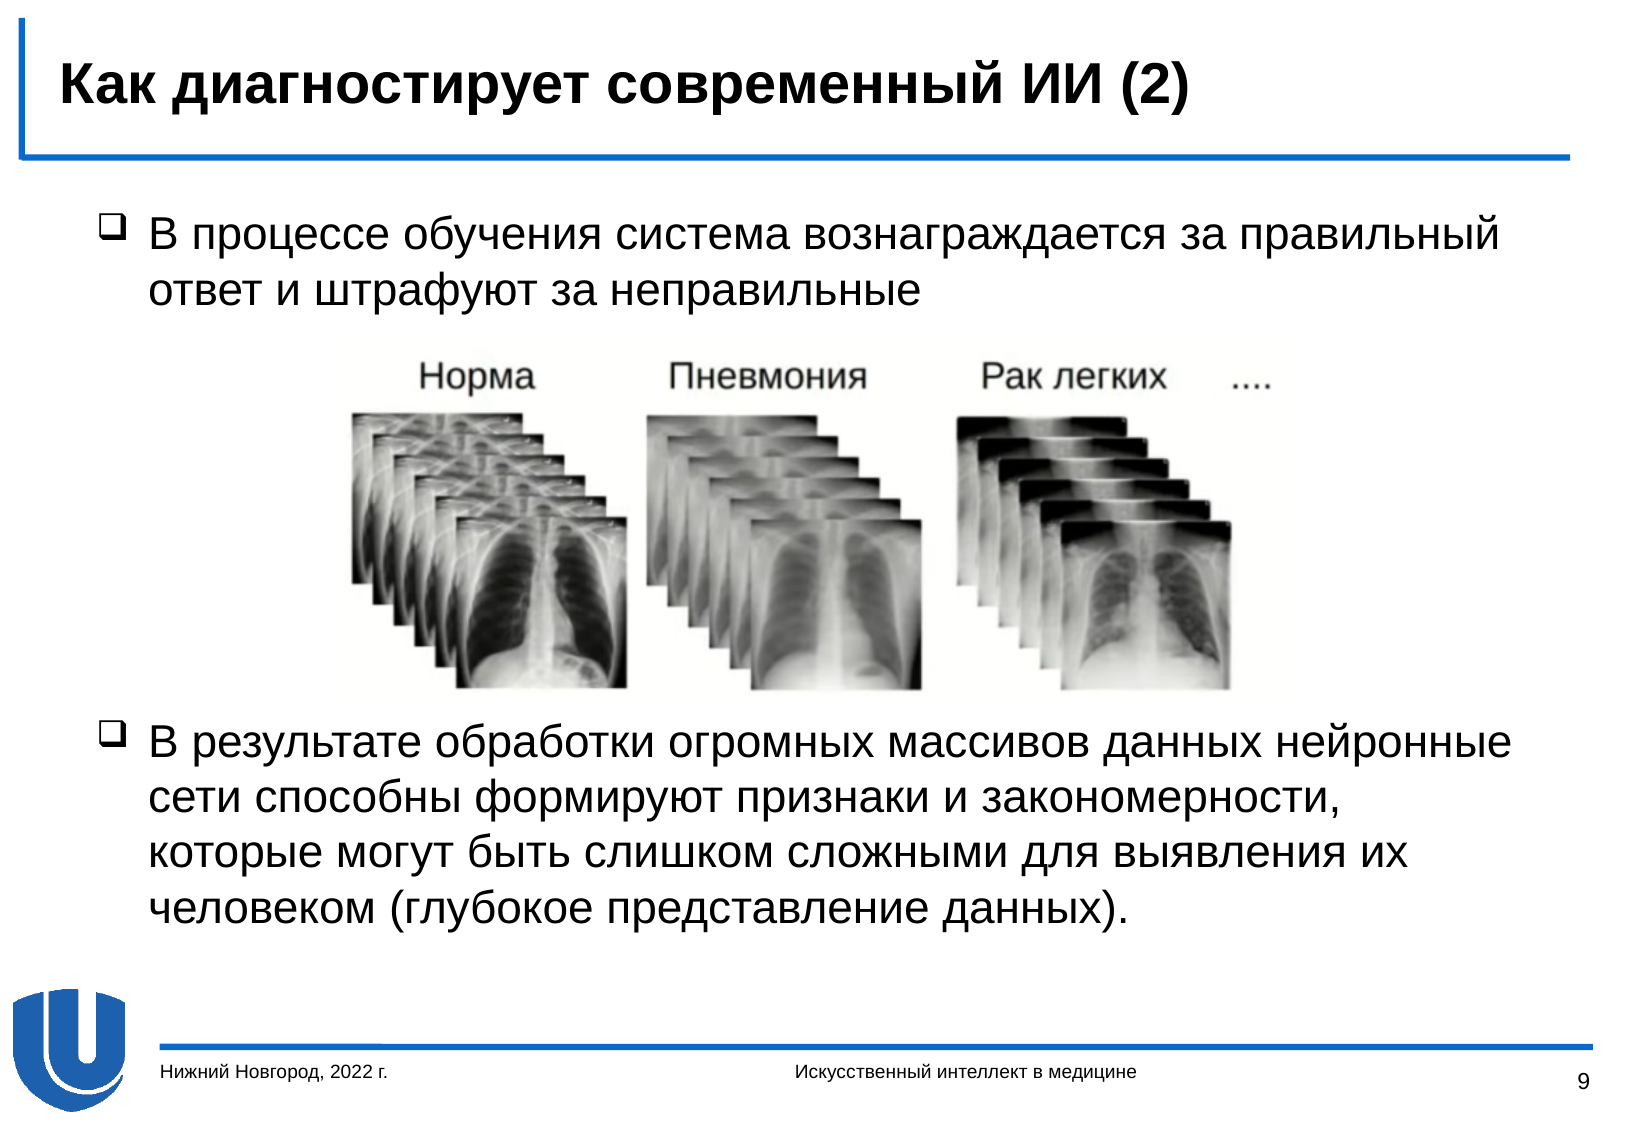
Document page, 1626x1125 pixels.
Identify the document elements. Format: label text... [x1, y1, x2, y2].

list В процессе обучения система вознаграждается за правильный ответ и штрафуют за неправильные В результате обработки огромных массивов данных нейронные сети способны формируют признаки и закономерности, которые могут быть слишком сложными для выявления их человеком (глубокое представление данных). [80, 196, 1544, 1012]
title Как диагностирует современный ИИ (2) [44, 33, 1536, 127]
footer Искусственный интеллект в медицине [493, 1051, 1439, 1125]
picture [13, 989, 125, 1112]
picture [329, 342, 1296, 702]
slide_number Нижний Новгород, 2022 г. [144, 1051, 482, 1125]
